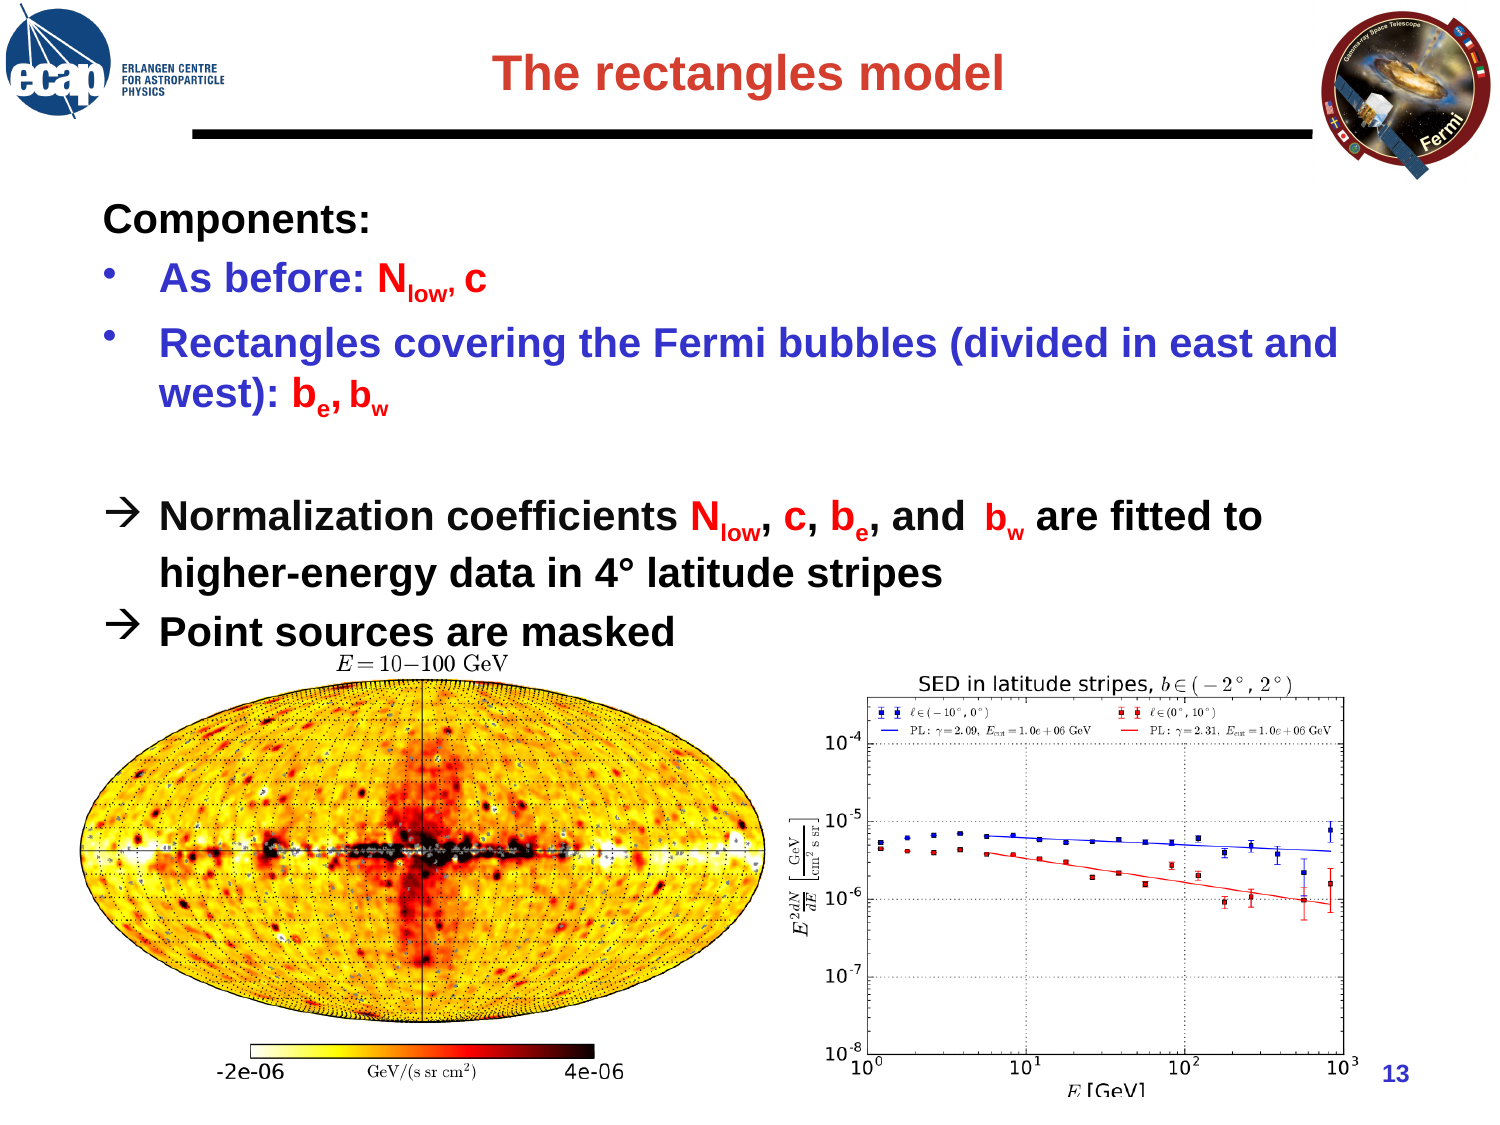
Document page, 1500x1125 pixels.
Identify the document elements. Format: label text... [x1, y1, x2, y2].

picture [64, 652, 1372, 1107]
slide_number 13 [1374, 1042, 1425, 1103]
title The rectangles model [185, 16, 1313, 125]
list Components: As before: Nlow, c Rectangles covering the Fermi bubbles (divided in east and west): be, bw Normalization coefficients Nlow, c, be, and bw are fitted to higher-energy data in 4° latitude stripes Point sources are masked [102, 184, 1414, 1010]
picture [1312, 0, 1500, 186]
